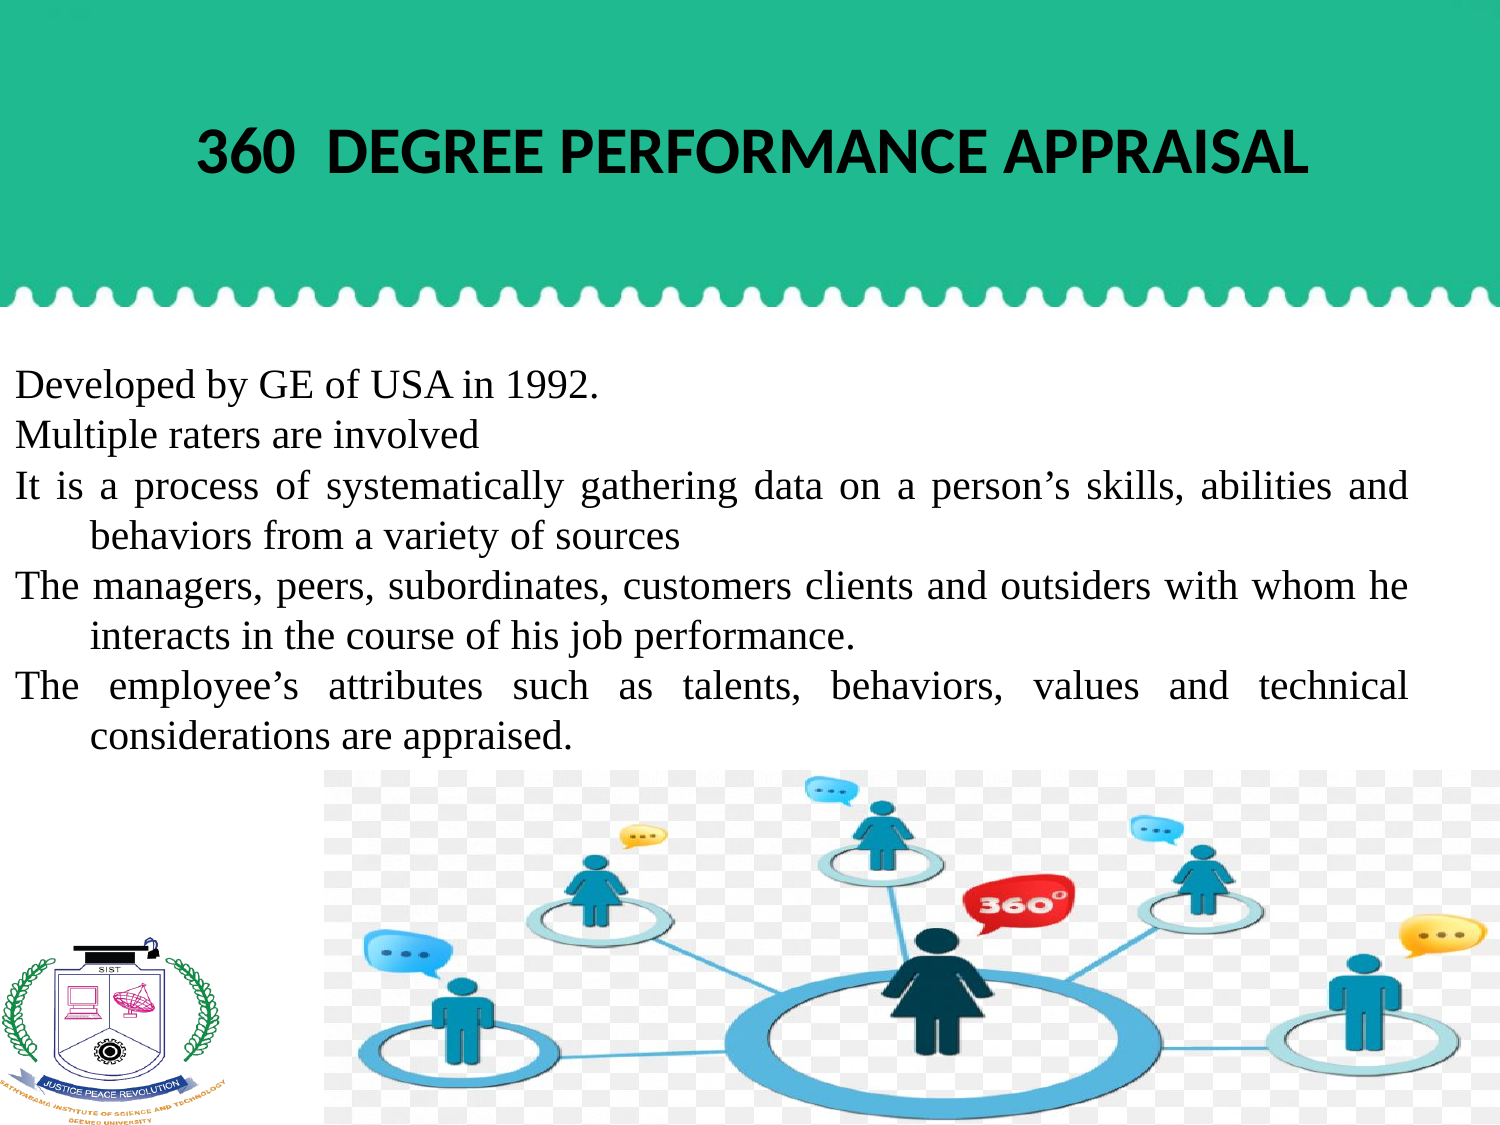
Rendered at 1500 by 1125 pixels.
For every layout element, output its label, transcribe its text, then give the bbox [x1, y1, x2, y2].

text_box Developed by GE of USA in 1992. Multiple raters are involved It is a process of systematically gathering data on a person’s skills, abilities and behaviors from a variety of sources The managers, peers, subordinates, customers clients and outsiders with whom he interacts in the course of his job performance. The employee’s attributes such as talents, behaviors, values and technical considerations are appraised. [0, 349, 1425, 765]
picture [0, 0, 1500, 307]
picture [324, 769, 1500, 1125]
picture [0, 937, 225, 1125]
